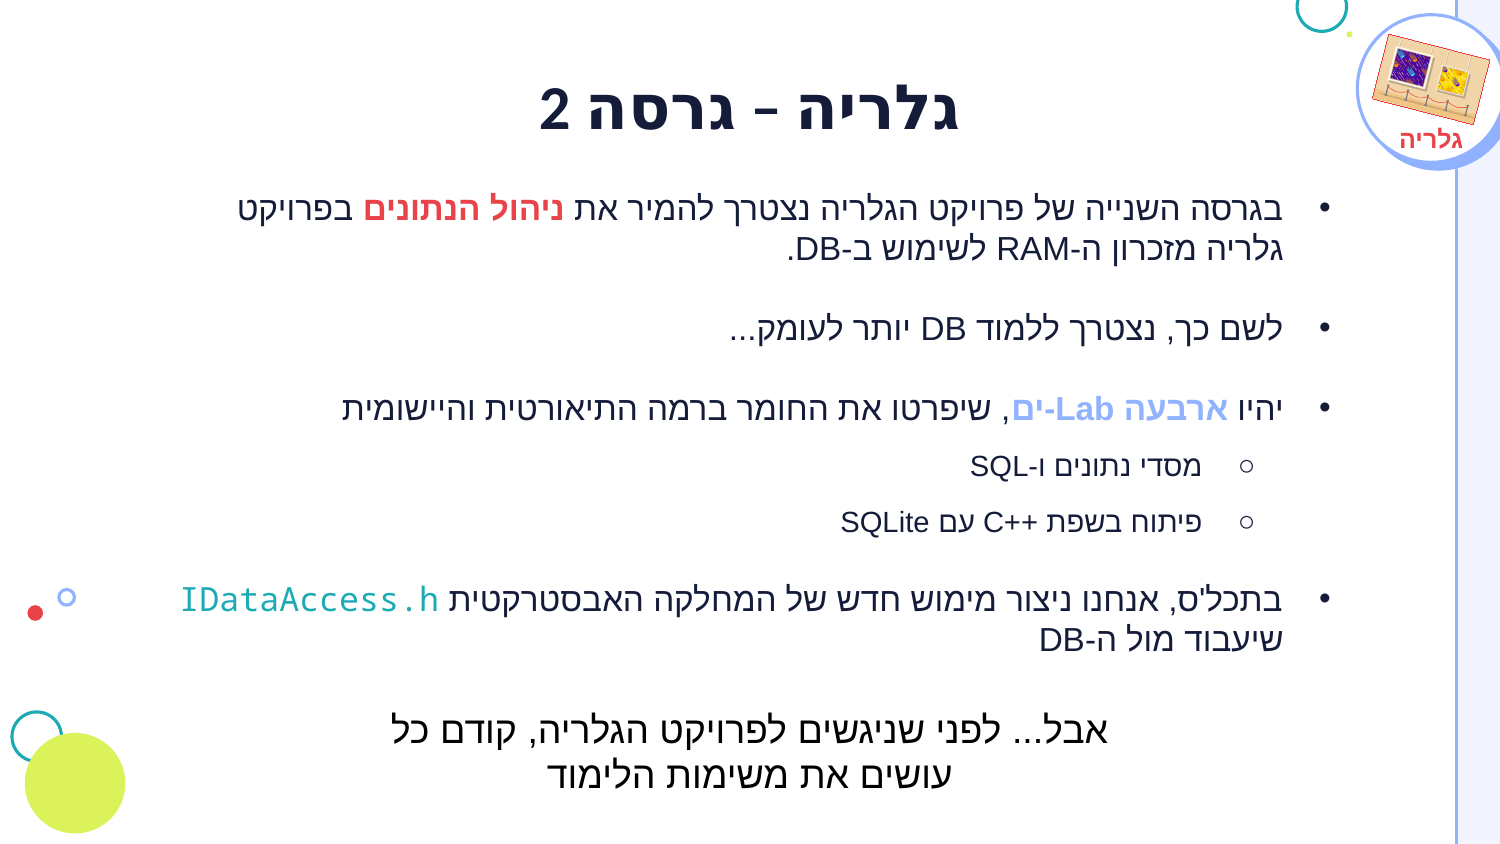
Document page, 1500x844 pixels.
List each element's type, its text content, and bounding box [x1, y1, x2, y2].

text_box גלריה [1372, 110, 1491, 154]
list בגרסה השנייה של פרויקט הגלריה נצטרך להמיר את ניהול הנתונים בפרויקט גלריה מזכרון ה-RAM לשימוש ב-DB. לשם כך, נצטרך ללמוד DB יותר לעומק... יהיו ארבעה Lab-ים, שיפרטו את החומר ברמה התיאורטית והיישומית מסדי נתונים ו-SQL פיתוח בשפת ++C עם SQLite בתכל'ס, אנחנו ניצור מימוש חדש של המחלקה האבסטרקטית IDataAccess.h שיעבוד מול ה-DB [169, 186, 1331, 699]
picture [1373, 35, 1489, 124]
text_box אבל... לפני שניגשים לפרויקט הגלריה, קודם כל עושים את משימות הלימוד [327, 698, 1173, 804]
title גלריה – גרסה 2 [88, 66, 1412, 176]
